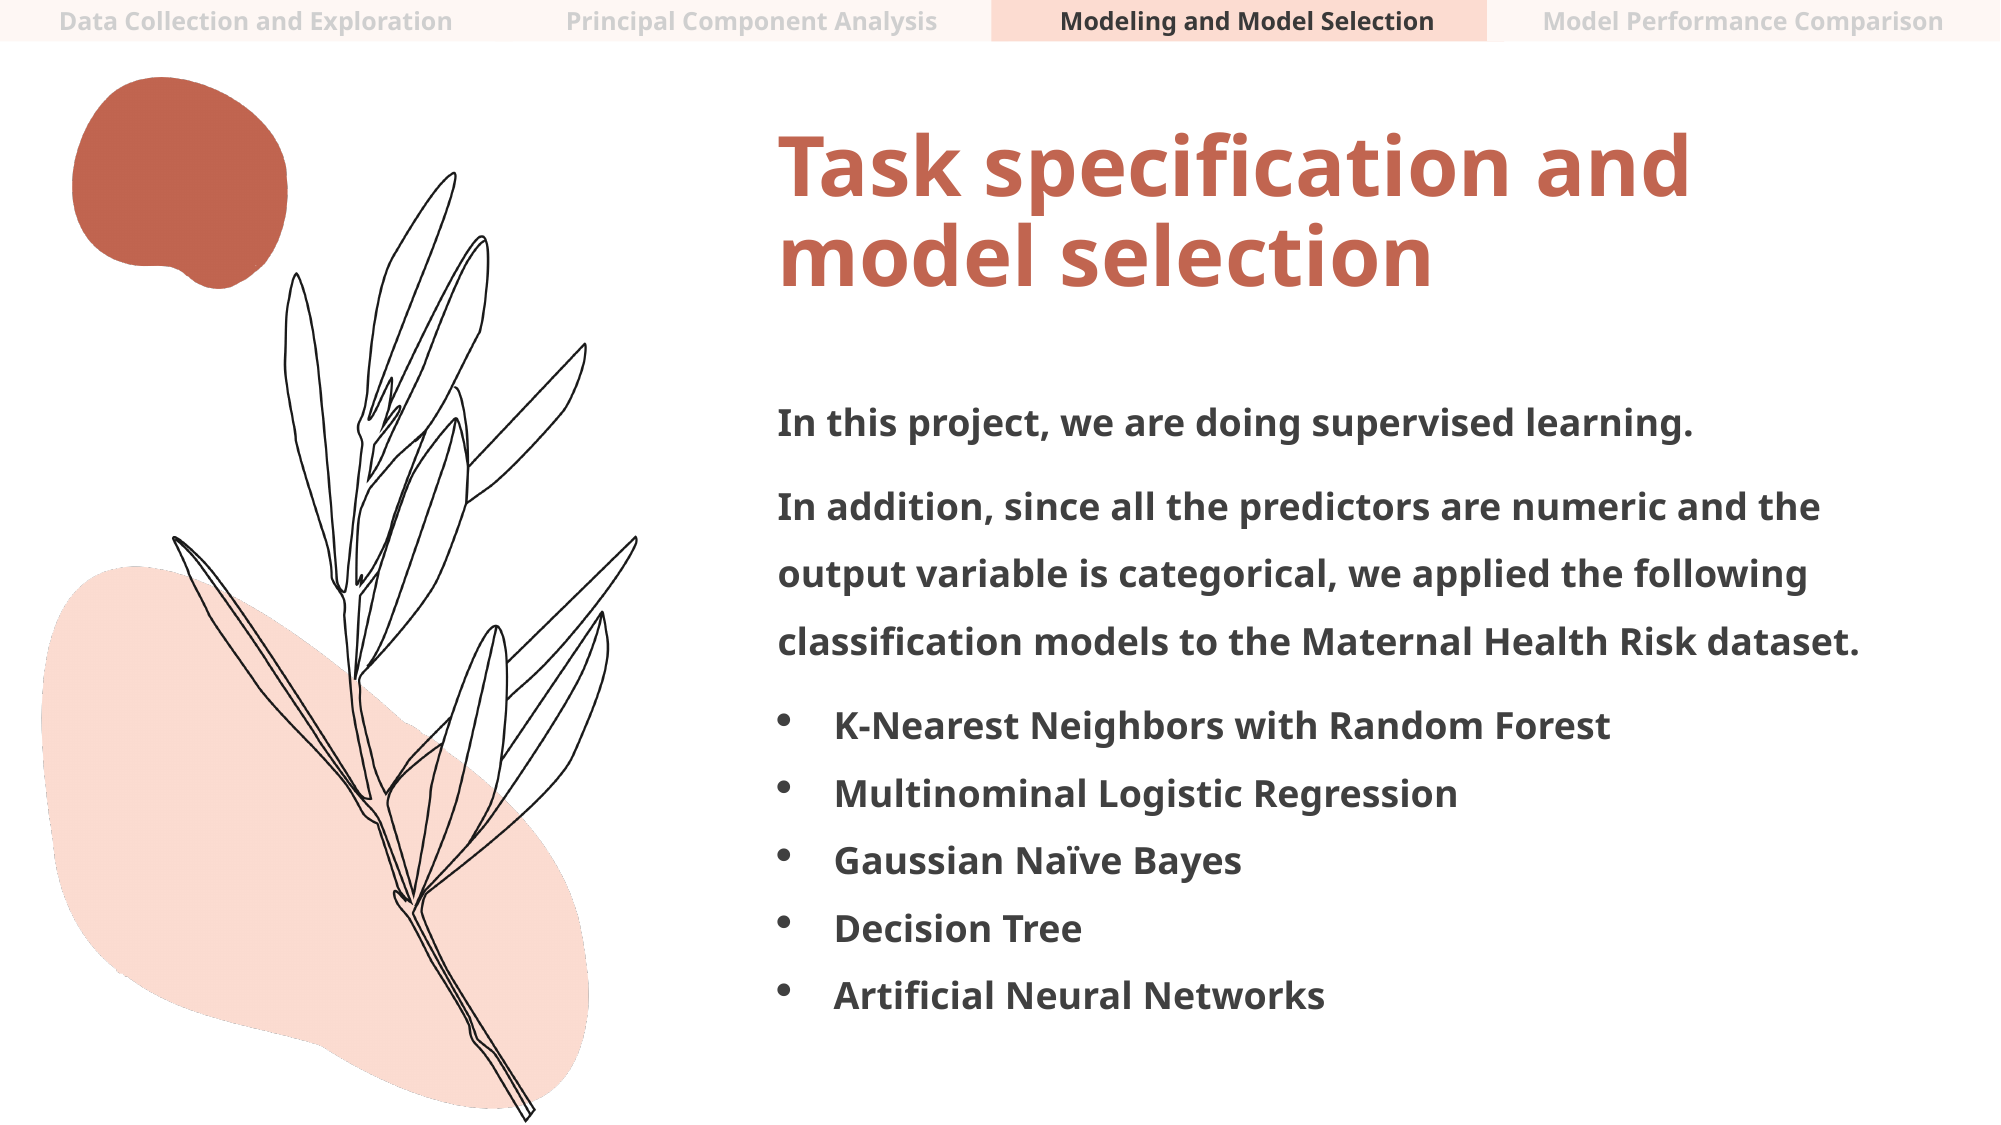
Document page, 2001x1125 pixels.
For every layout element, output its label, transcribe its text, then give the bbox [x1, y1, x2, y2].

text_box Modeling and Model Selection [990, 0, 1486, 42]
text_box Model Performance Comparison [1486, 0, 2000, 42]
list In this project, we are doing supervised learning. In addition, since all the predictors are numeric and the output variable is categorical, we applied the following classification models to the Maternal Health Risk dataset. K-Nearest Neighbors with Random Forest Multinominal Logistic Regression Gaussian Naïve Bayes Decision Tree Artificial Neural Networks [762, 368, 1905, 1058]
picture [41, 77, 638, 1123]
text_box Principal Component Analysis [514, 0, 990, 42]
title Task specification and model selection [762, 117, 1844, 313]
text_box Data Collection and Exploration [0, 0, 514, 42]
